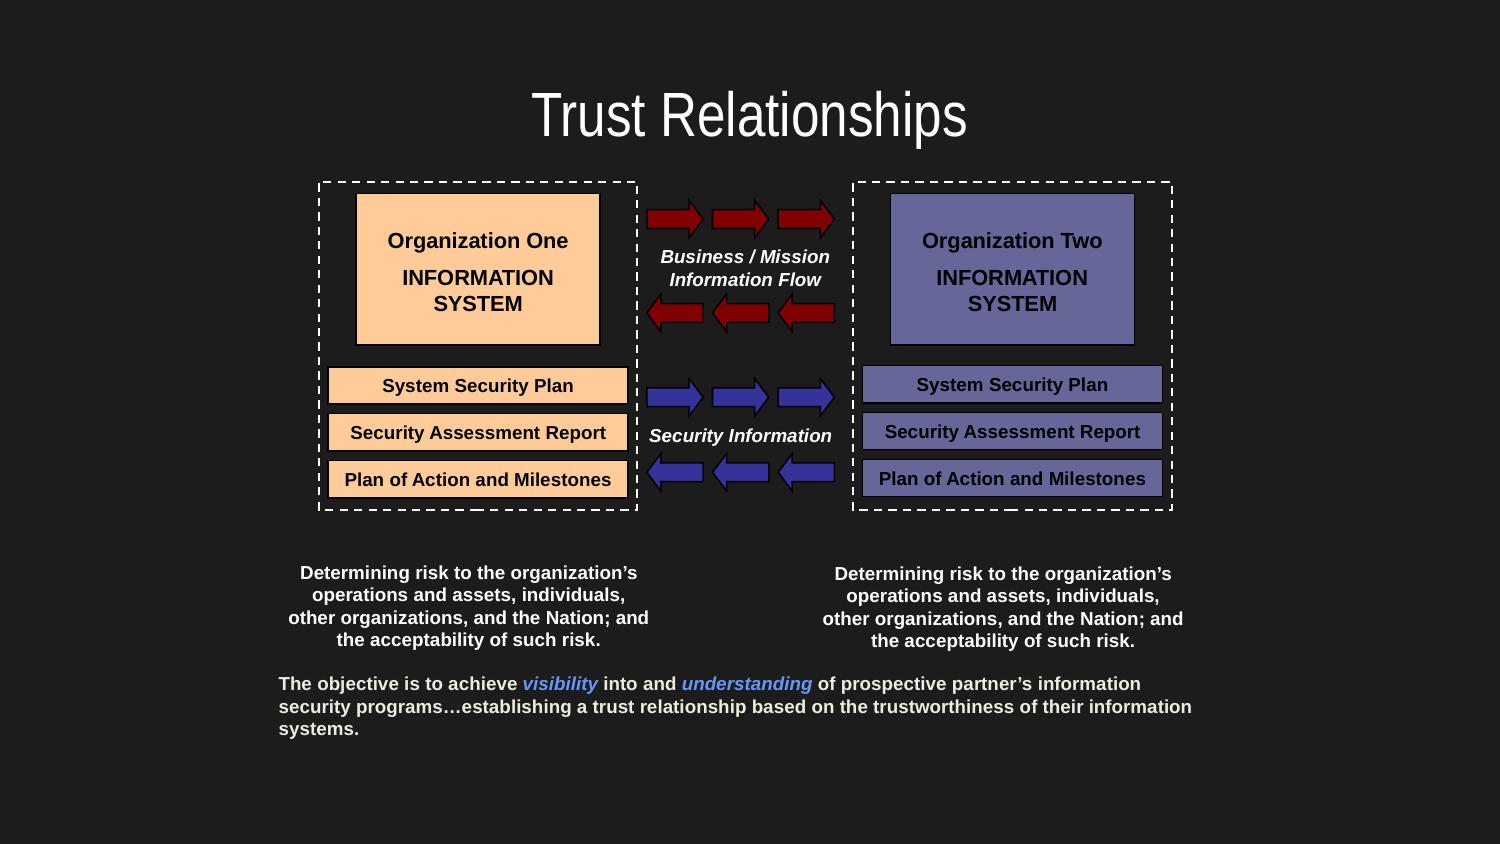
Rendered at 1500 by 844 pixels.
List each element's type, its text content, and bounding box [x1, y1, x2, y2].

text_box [318, 181, 1173, 510]
text_box Determining risk to the organization’s operations and assets, individuals, other organizations, and the Nation; and the acceptability of such risk. [806, 554, 1200, 659]
title Trust Relationships [271, 56, 1229, 167]
text_box The objective is to achieve visibility into and understanding of prospective partner’s information security programs…establishing a trust relationship based on the trustworthiness of their information systems. [263, 664, 1233, 747]
text_box Determining risk to the organization’s operations and assets, individuals, other organizations, and the Nation; and the acceptability of such risk. [271, 553, 666, 658]
